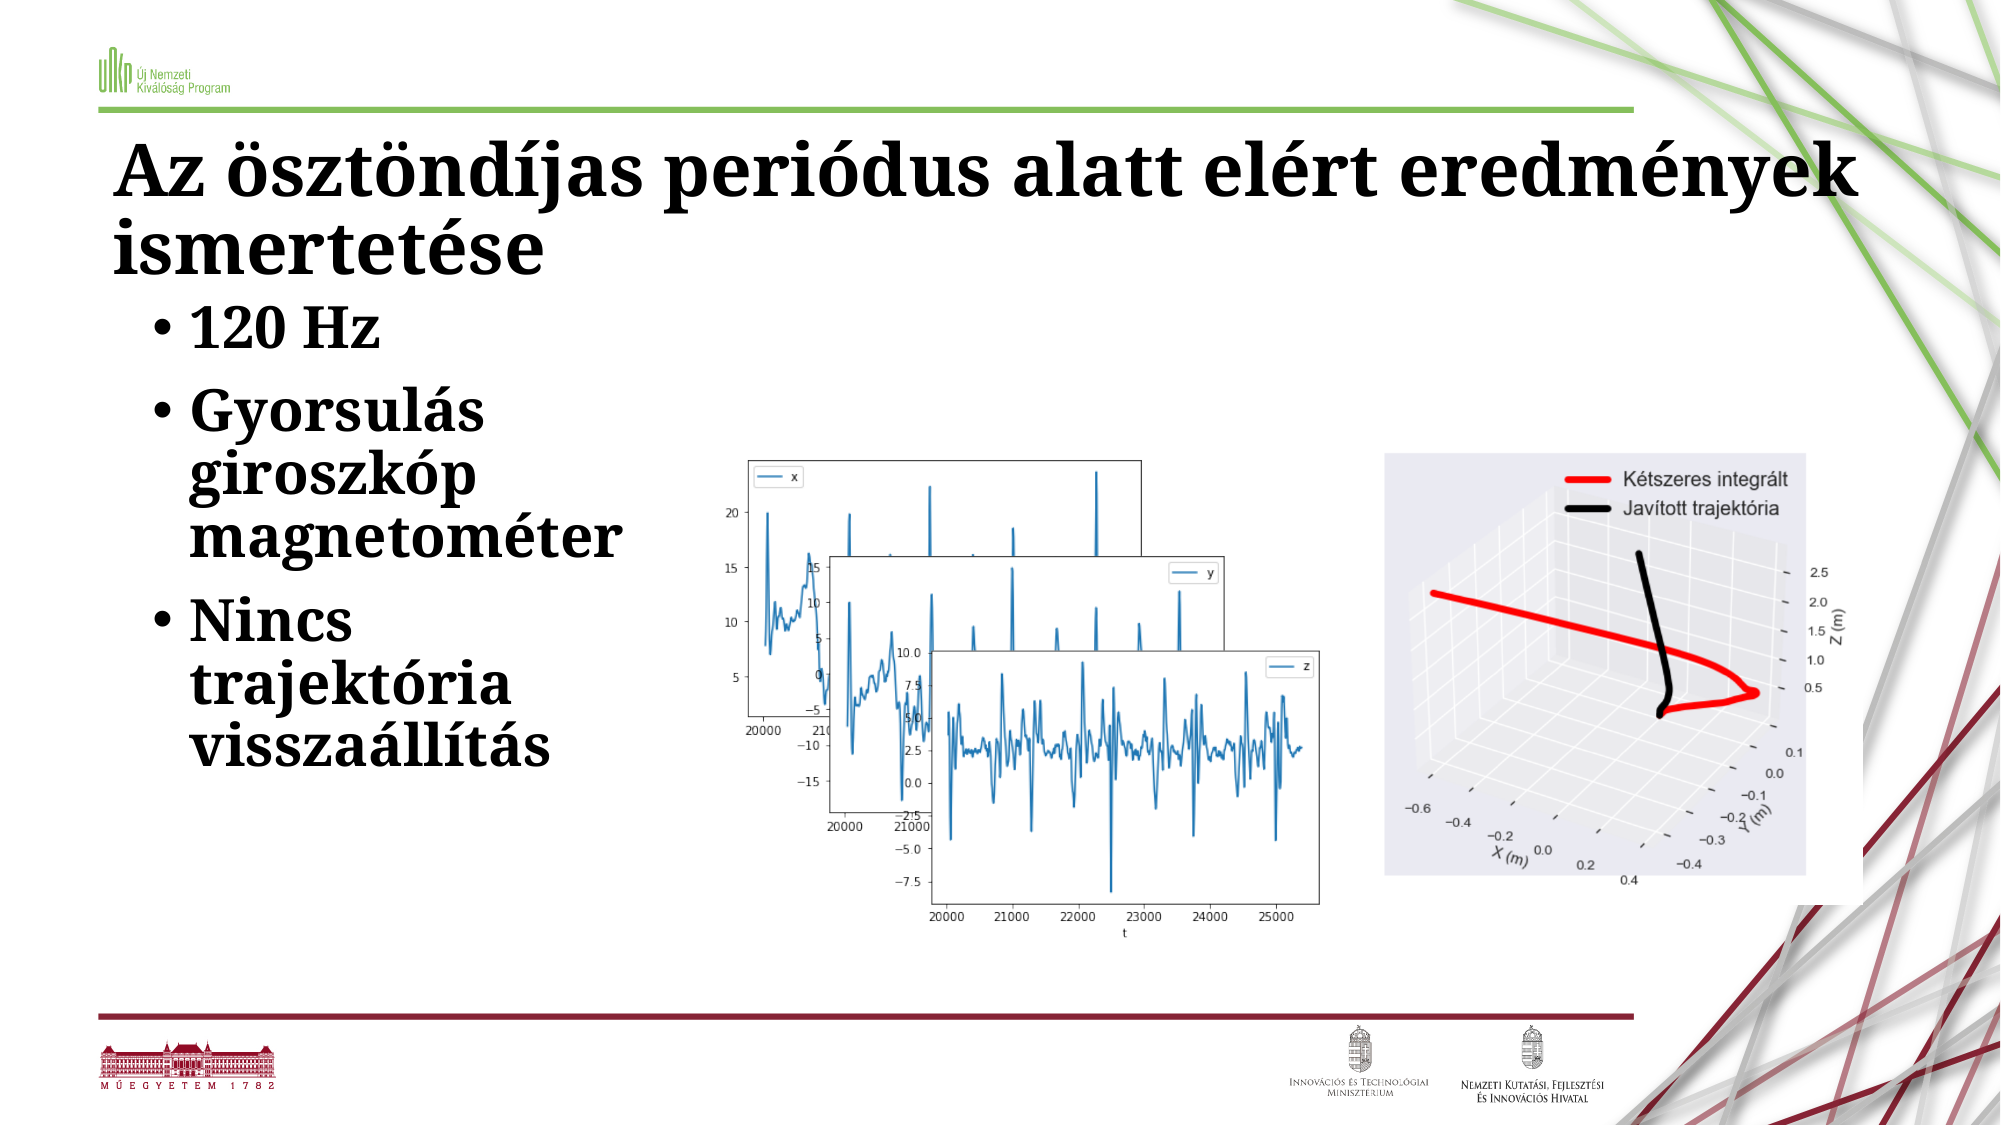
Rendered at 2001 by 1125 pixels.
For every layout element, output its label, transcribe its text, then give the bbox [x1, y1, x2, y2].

text_box 120 Hz Gyorsulás giroszkóp magnetométer Nincs trajektória visszaállítás [137, 290, 643, 857]
list [137, 317, 1863, 1002]
picture [0, 0, 2001, 1125]
title Az ösztöndíjas periódus alatt elért eredmények ismertetése [98, 117, 1950, 306]
